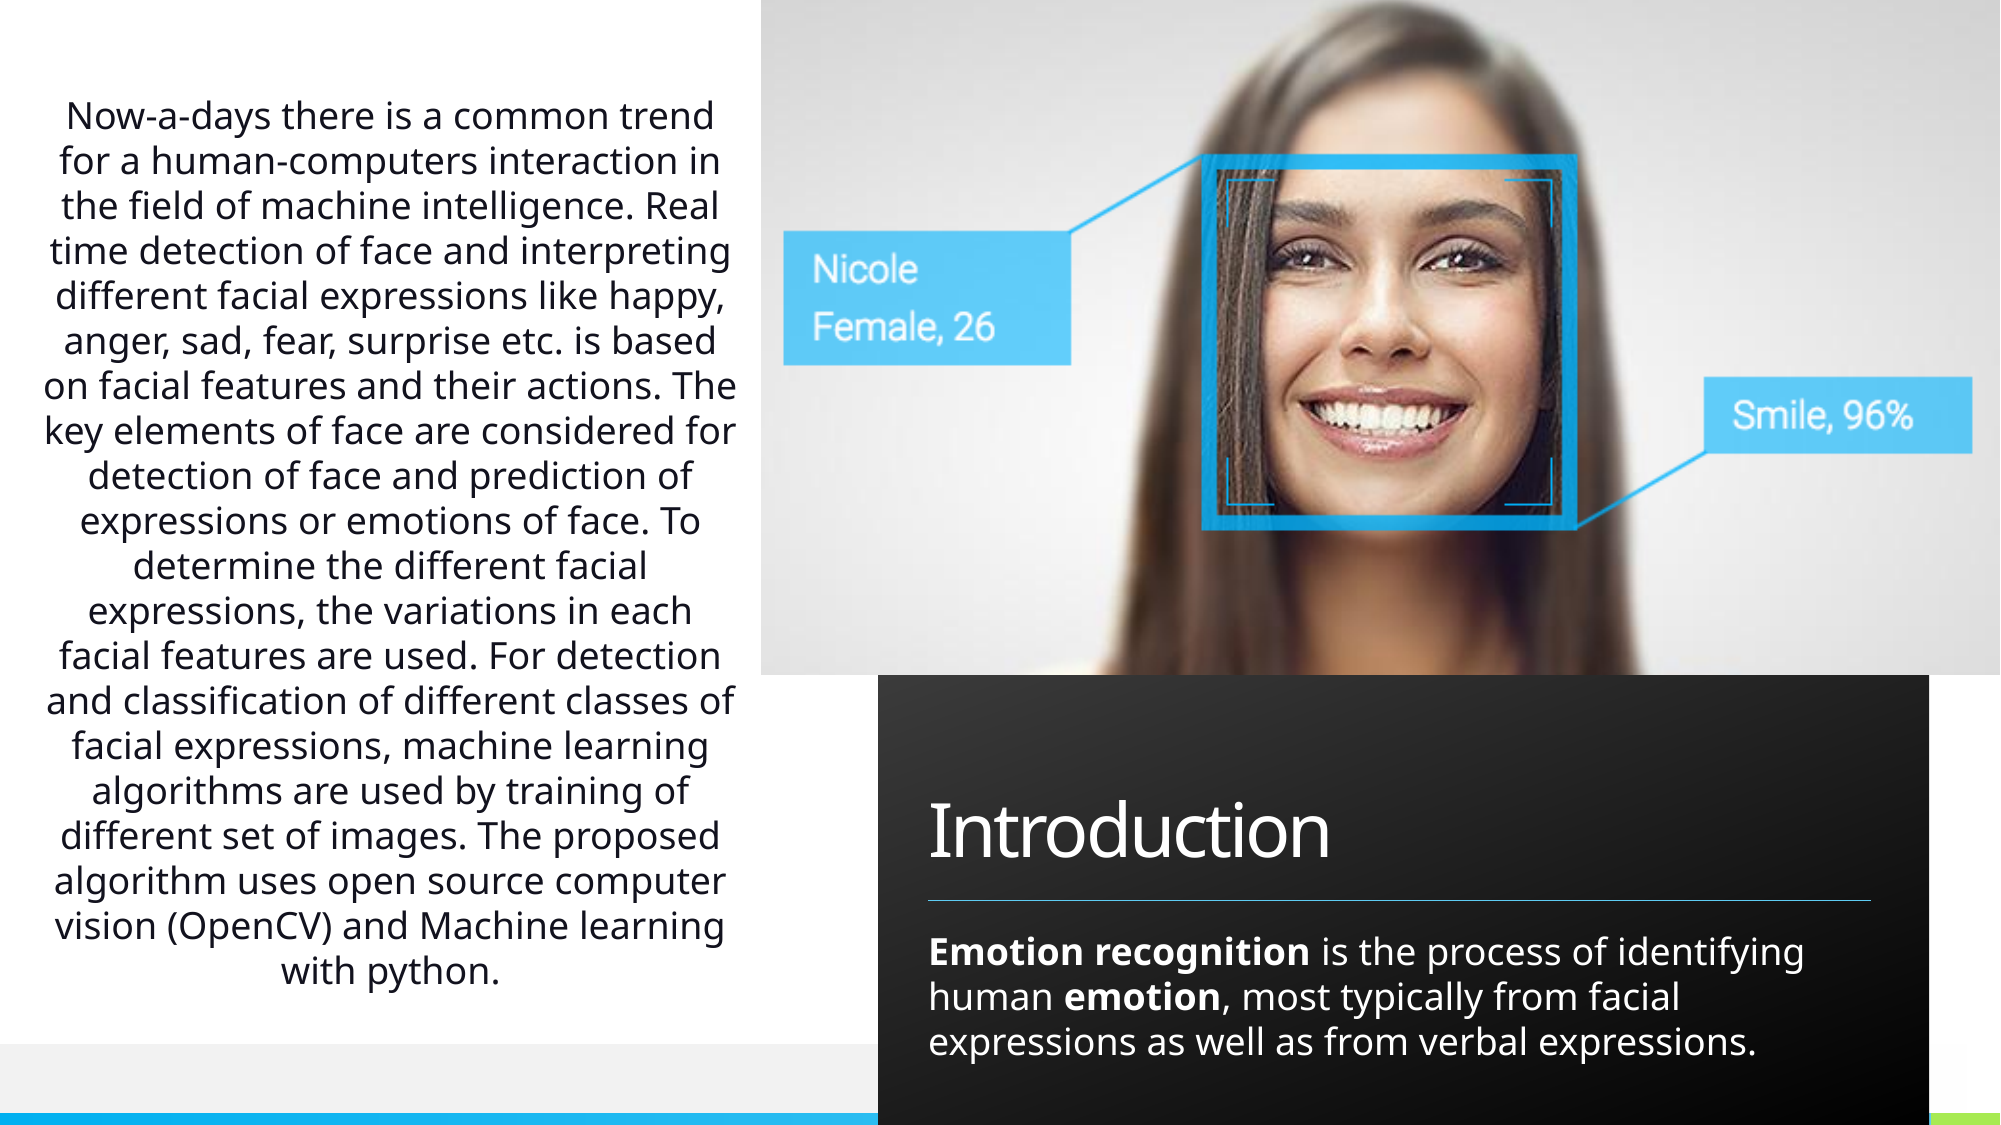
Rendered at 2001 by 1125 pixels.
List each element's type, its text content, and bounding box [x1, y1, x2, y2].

title Introduction [928, 675, 1872, 874]
list Emotion recognition is the process of identifying human emotion, most typically from facial expressions as well as from verbal expressions. [928, 928, 1872, 1112]
list Now-a-days there is a common trend for a human-computers interaction in the field of machine intelligence. Real time detection of face and interpreting different facial expressions like happy, anger, sad, fear, surprise etc. is based on facial features and their actions. The key elements of face are considered for detection of face and prediction of expressions or emotions of face. To determine the different facial expressions, the variations in each facial features are used. For detection and classification of different classes of facial expressions, machine learning algorithms are used by training of different set of images. The proposed algorithm uses open source computer vision (OpenCV) and Machine learning with python. [43, 91, 739, 654]
picture [761, 0, 2000, 675]
